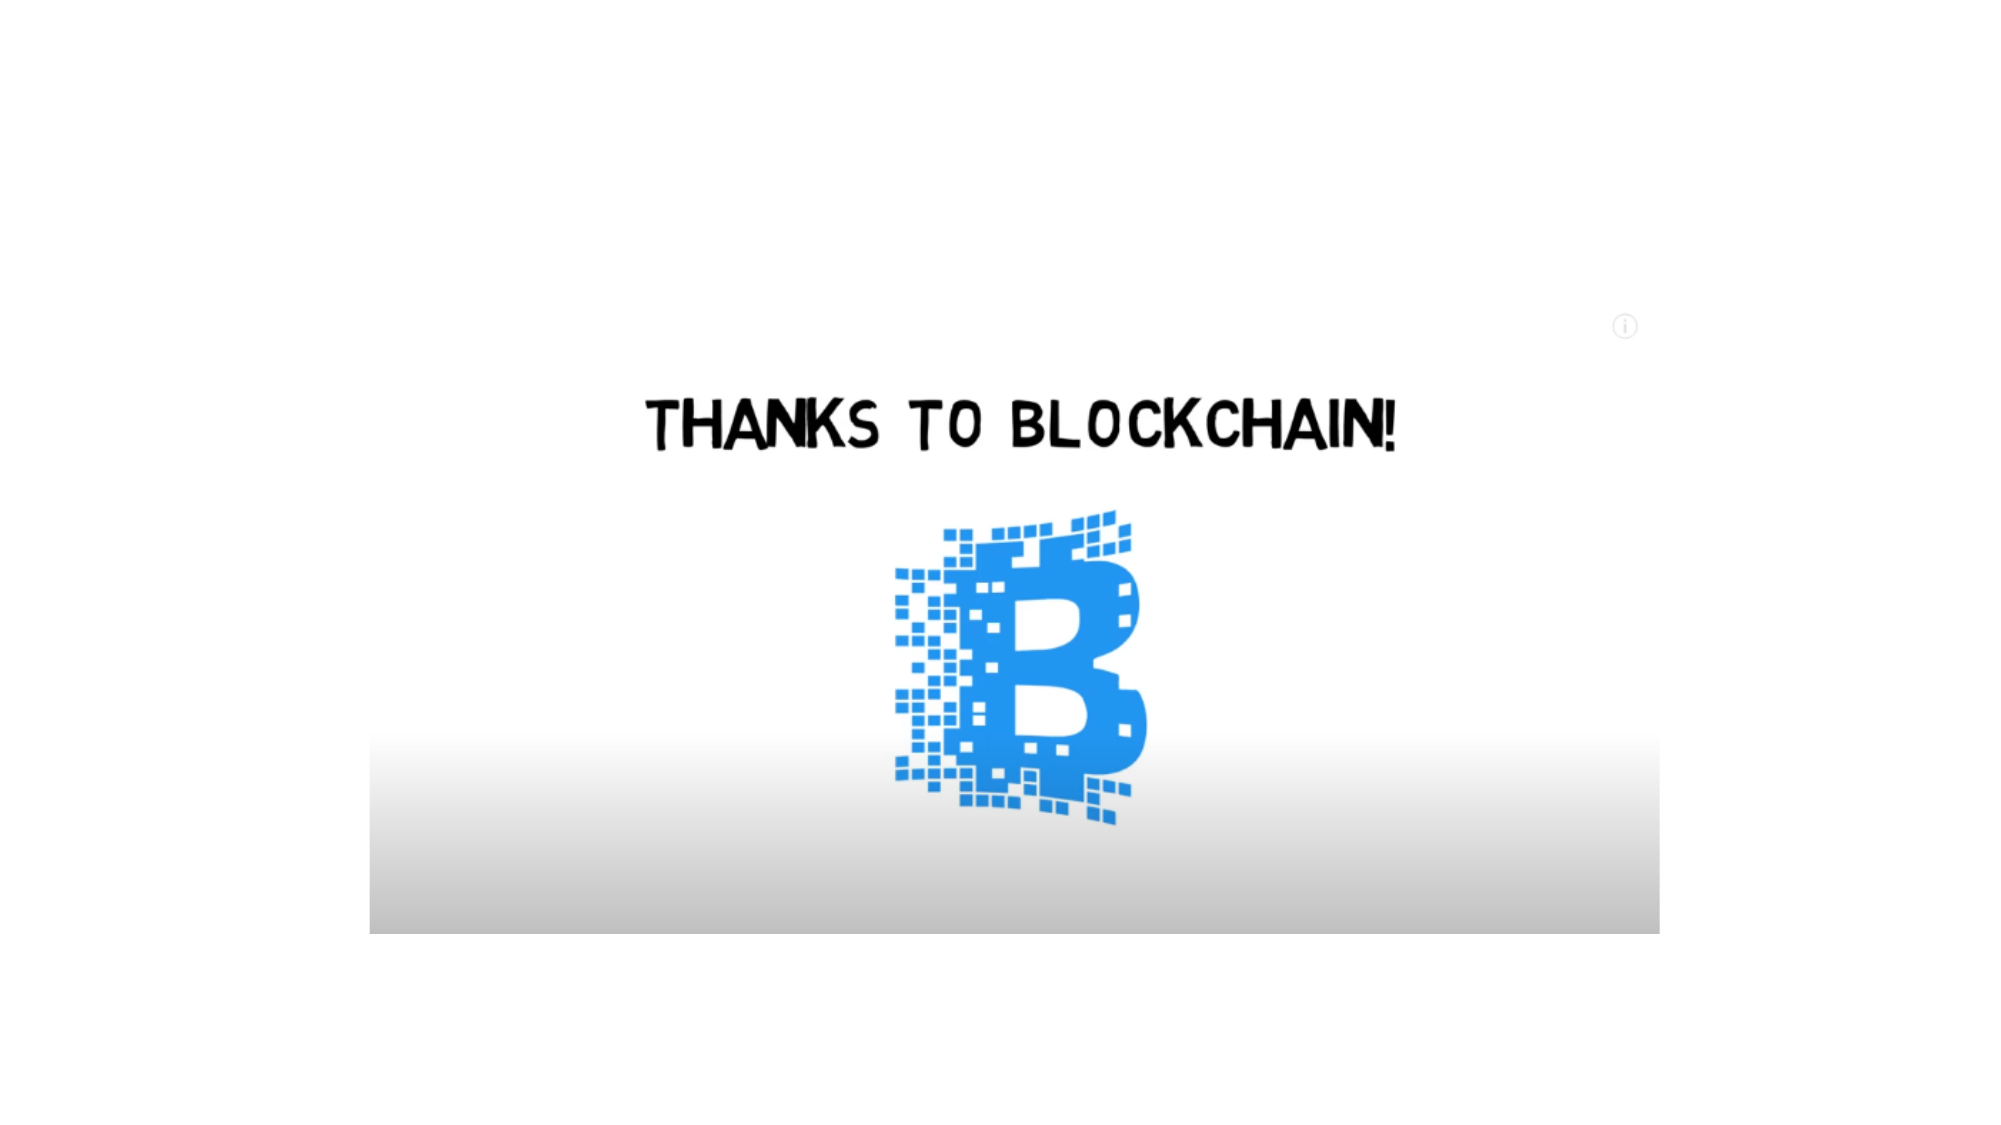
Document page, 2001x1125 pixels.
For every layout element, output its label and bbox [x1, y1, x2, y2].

list [340, 267, 1660, 934]
